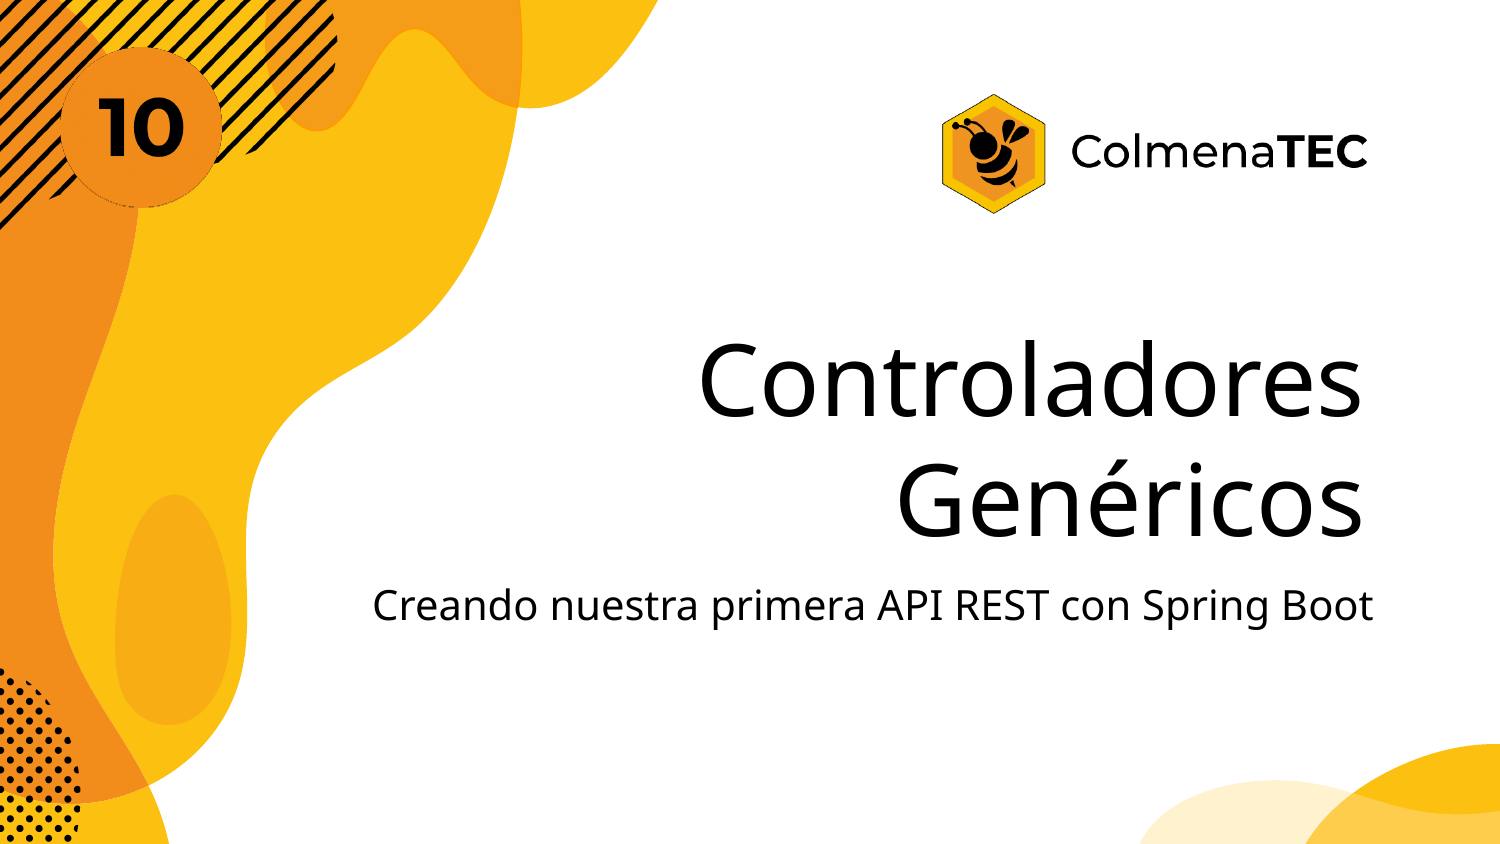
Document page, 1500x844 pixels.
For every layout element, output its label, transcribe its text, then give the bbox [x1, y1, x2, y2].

picture [929, 82, 1389, 225]
picture [59, 46, 222, 208]
text_box Creando nuestra primera API REST con Spring Boot [119, 571, 1389, 636]
text_box Controladores Genéricos [0, 387, 1381, 572]
